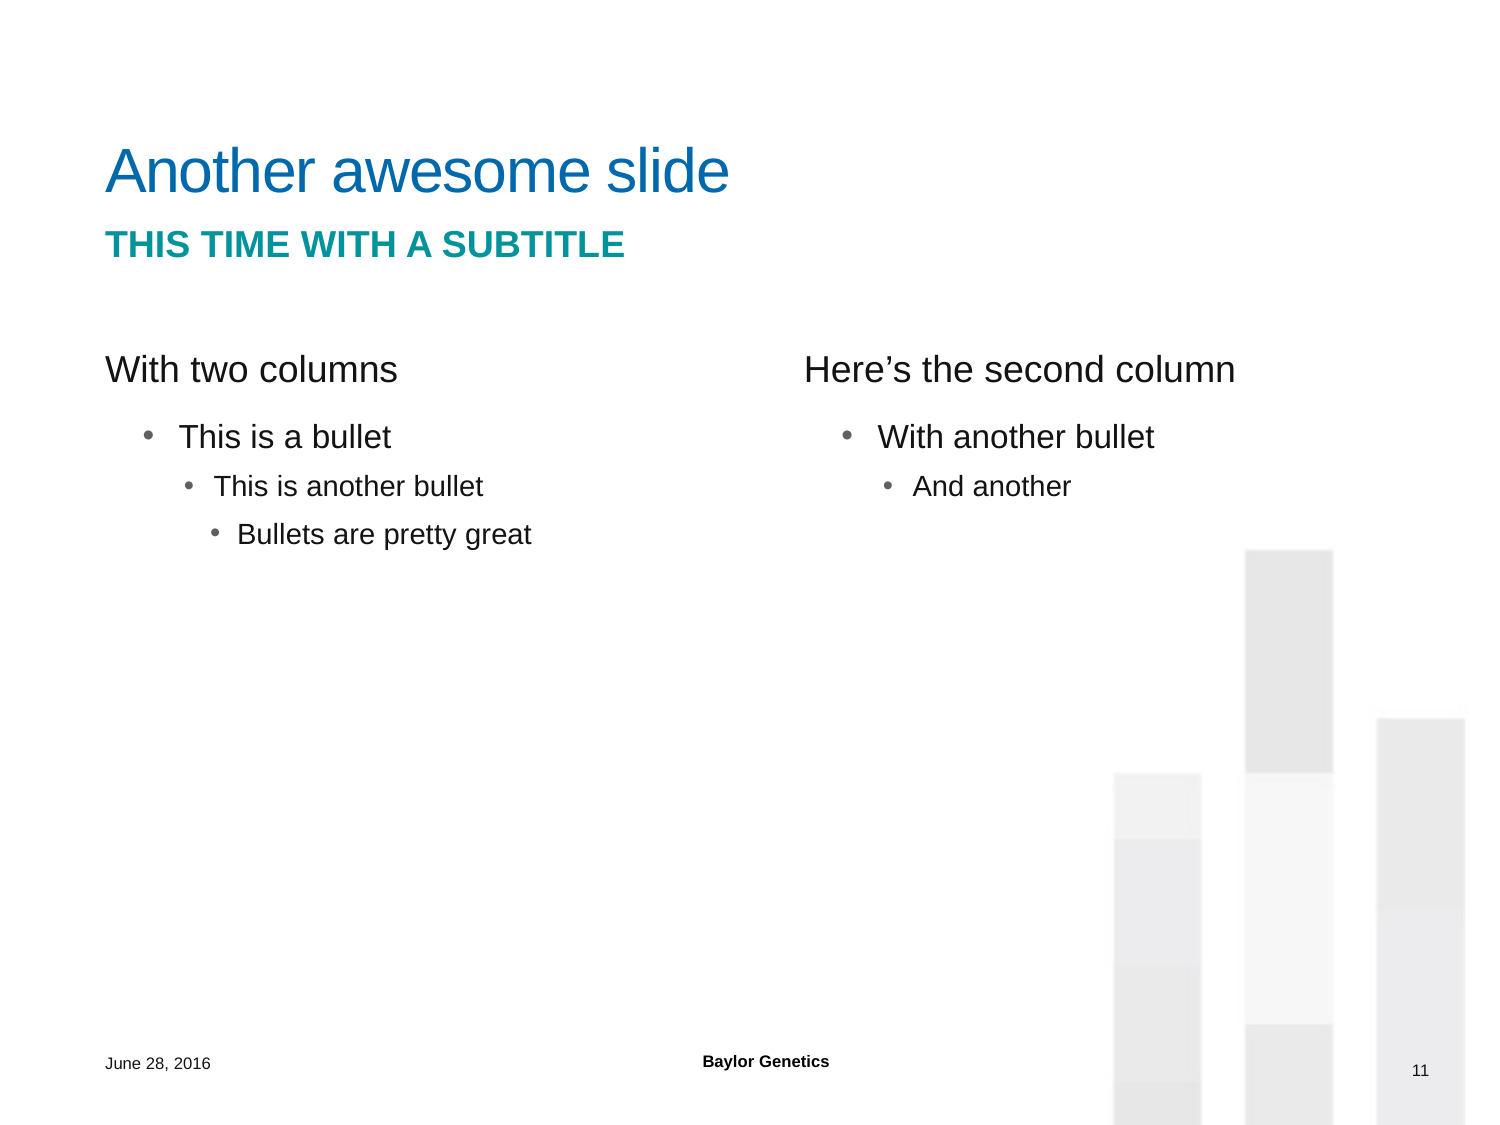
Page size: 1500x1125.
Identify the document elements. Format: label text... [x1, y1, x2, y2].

list This time with a subtitle [75, 212, 644, 274]
list With two columns This is a bullet This is another bullet Bullets are pretty great [75, 337, 700, 1004]
list June 28, 2016 [75, 1037, 469, 1081]
title Another awesome slide [75, 9, 887, 213]
picture [1086, 456, 1491, 1125]
list Here’s the second column With another bullet And another [774, 337, 1399, 1004]
